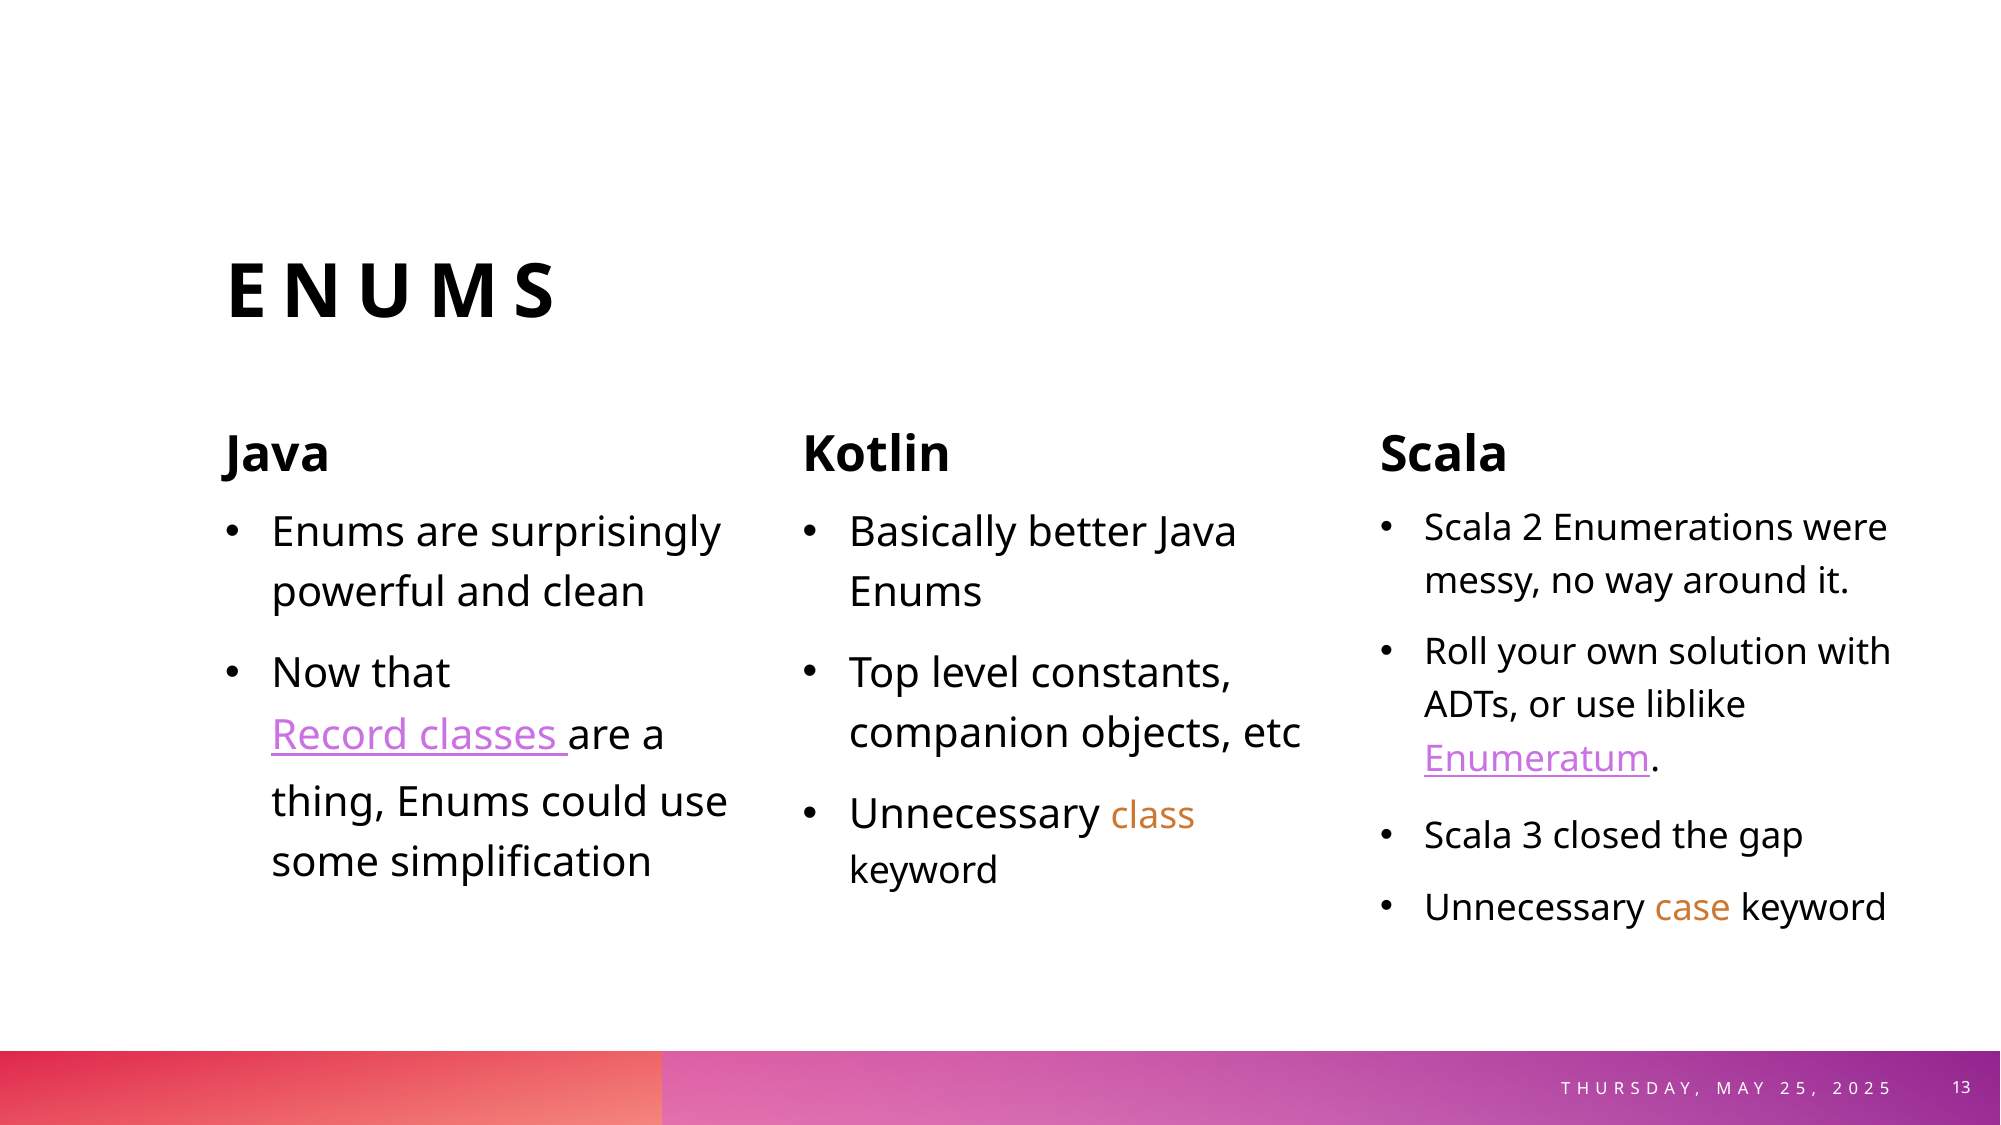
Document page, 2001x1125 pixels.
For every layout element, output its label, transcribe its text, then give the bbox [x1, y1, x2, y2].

list Enums are surprisingly powerful and clean Now that Record classes are a thing, Enums could use some simplification [225, 495, 750, 1005]
list Scala [1380, 346, 1905, 482]
list Scala 2 Enumerations were messy, no way around it. Roll your own solution with ADTs, or use liblike Enumeratum. Scala 3 closed the gap Unnecessary case keyword [1380, 495, 1905, 1005]
list Kotlin [802, 346, 1328, 482]
slide_number 13 [1913, 1051, 1986, 1125]
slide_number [1297, 1051, 1905, 1125]
title Enums [225, 130, 1905, 333]
list Java [225, 346, 750, 482]
list Basically better Java Enums Top level constants, companion objects, etc Unnecessary class keyword [802, 494, 1328, 1005]
